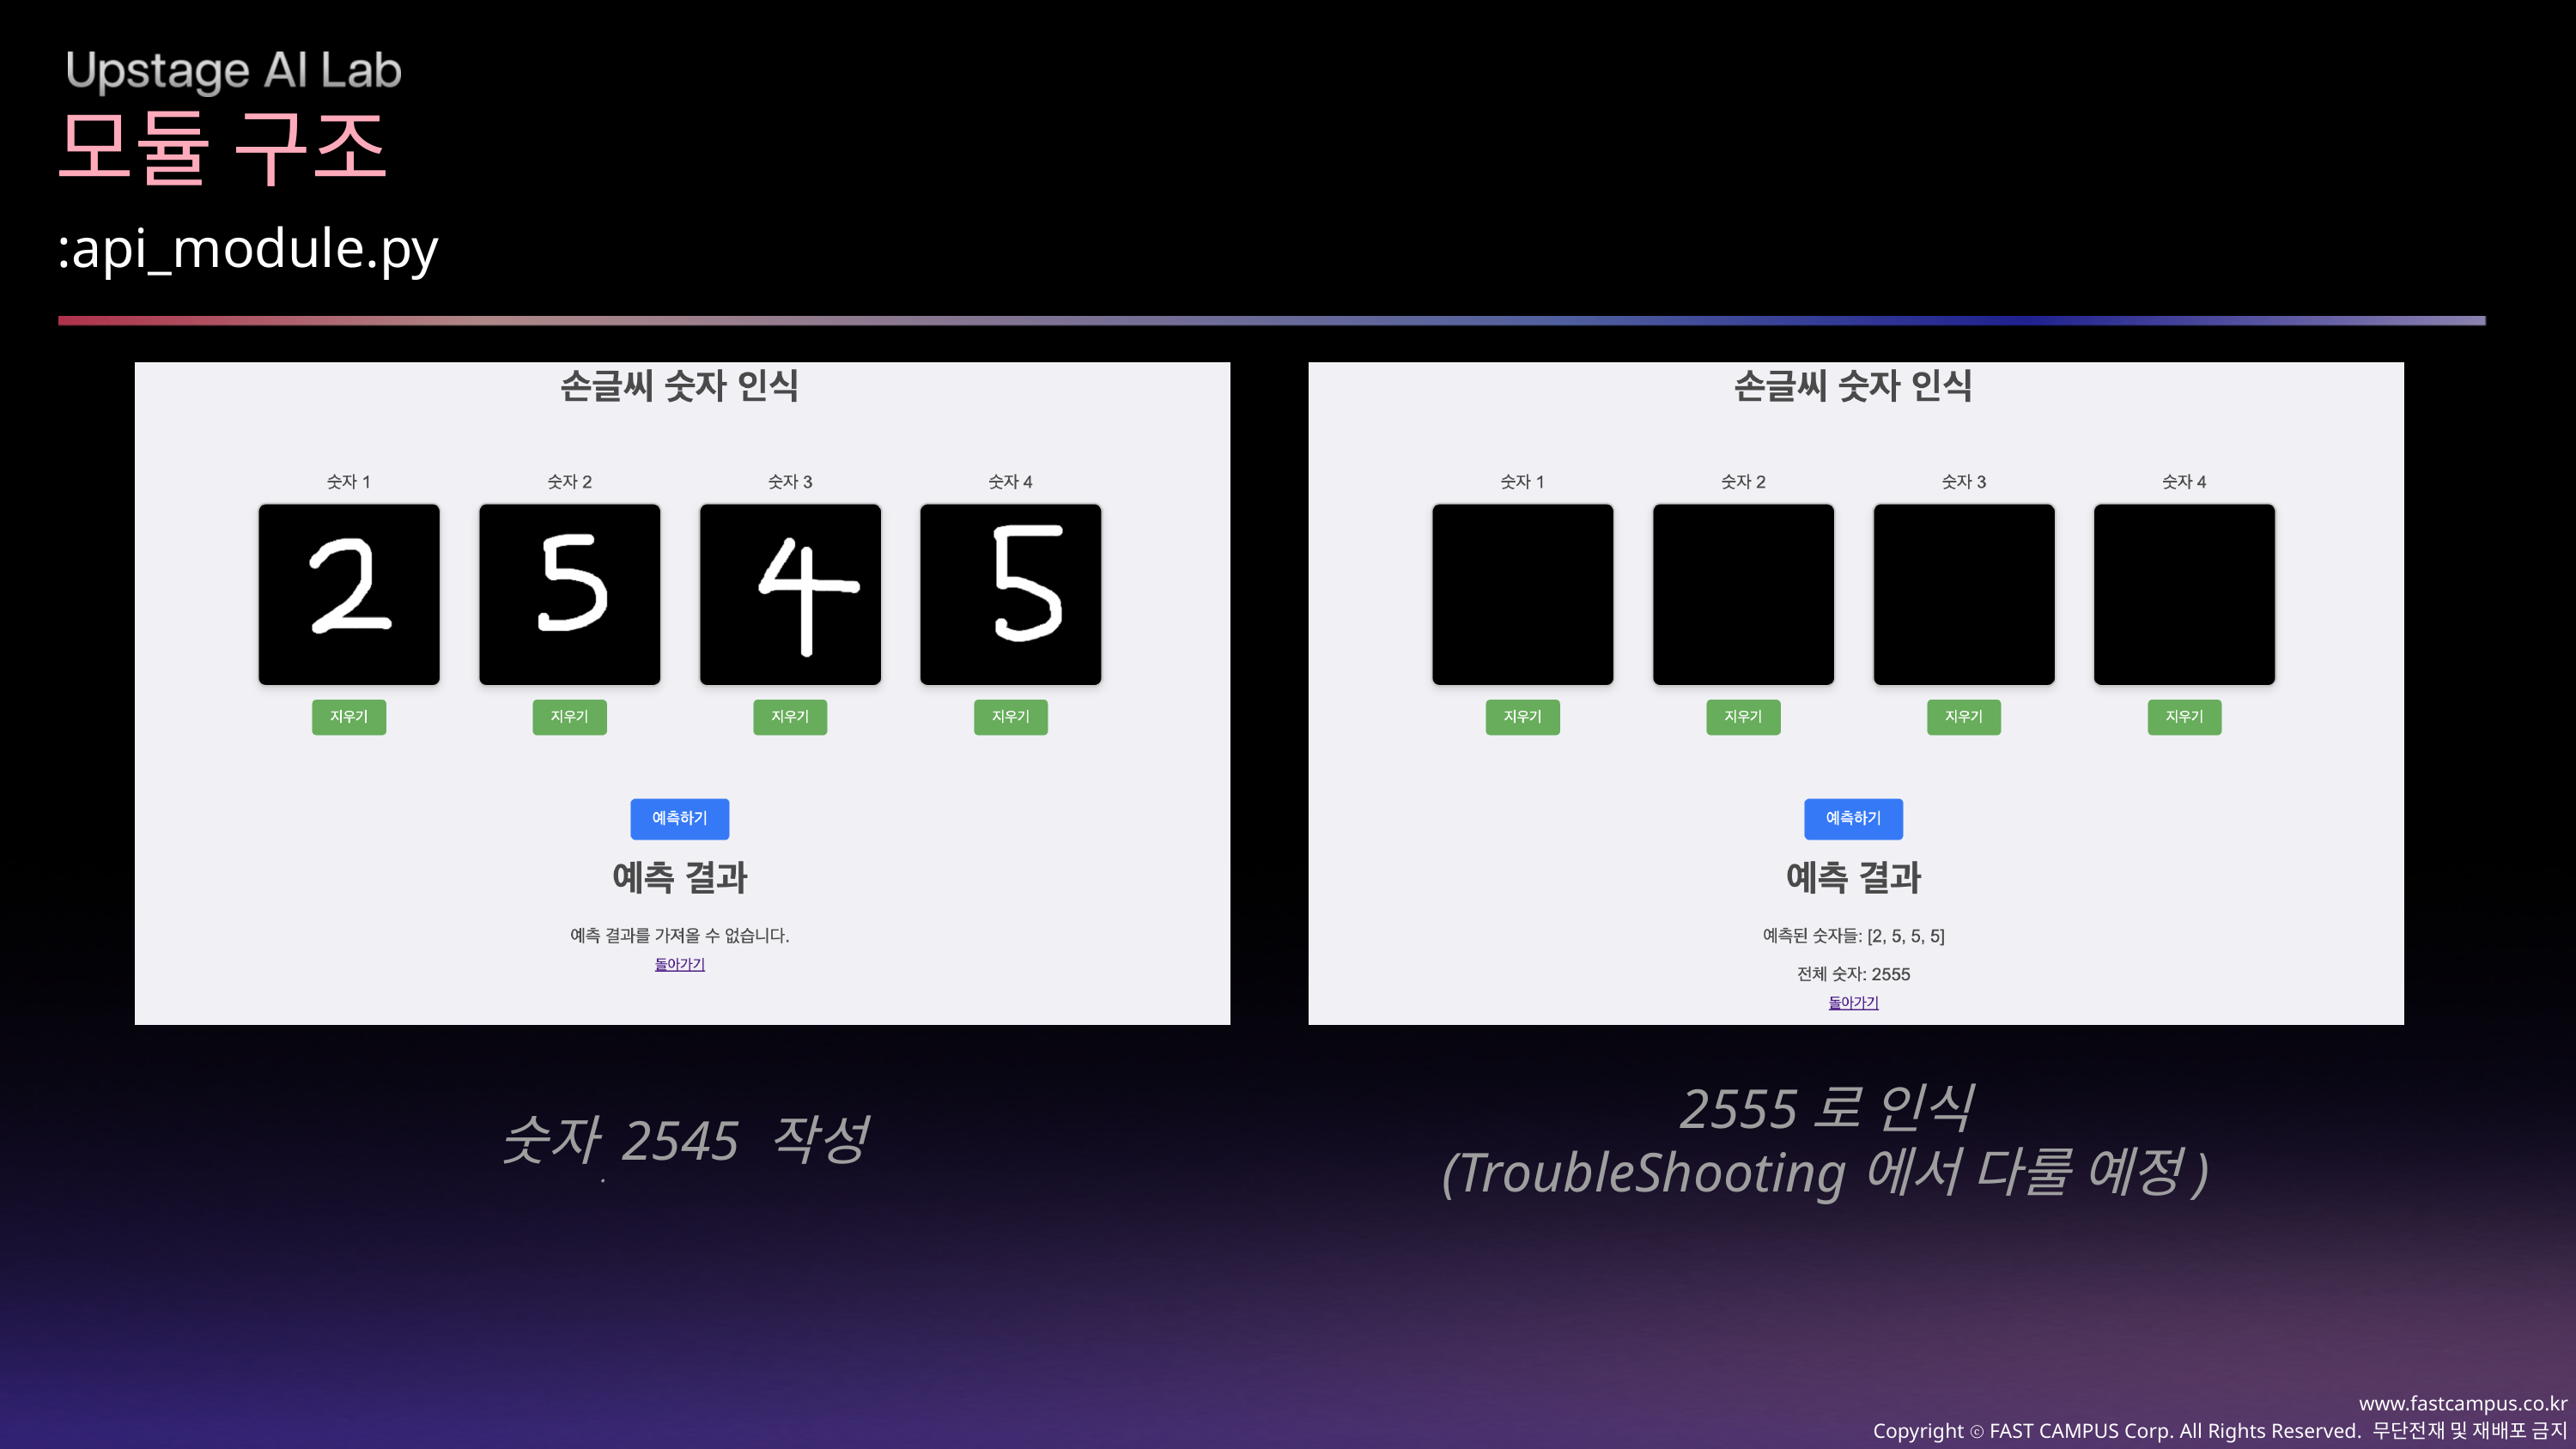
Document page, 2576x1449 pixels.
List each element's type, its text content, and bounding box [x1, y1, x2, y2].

picture [67, 52, 401, 97]
text_box :api_module.py [57, 216, 1489, 281]
text_box 모듈 구조 [55, 98, 1309, 201]
picture [58, 316, 2487, 326]
picture [0, 362, 2576, 1449]
